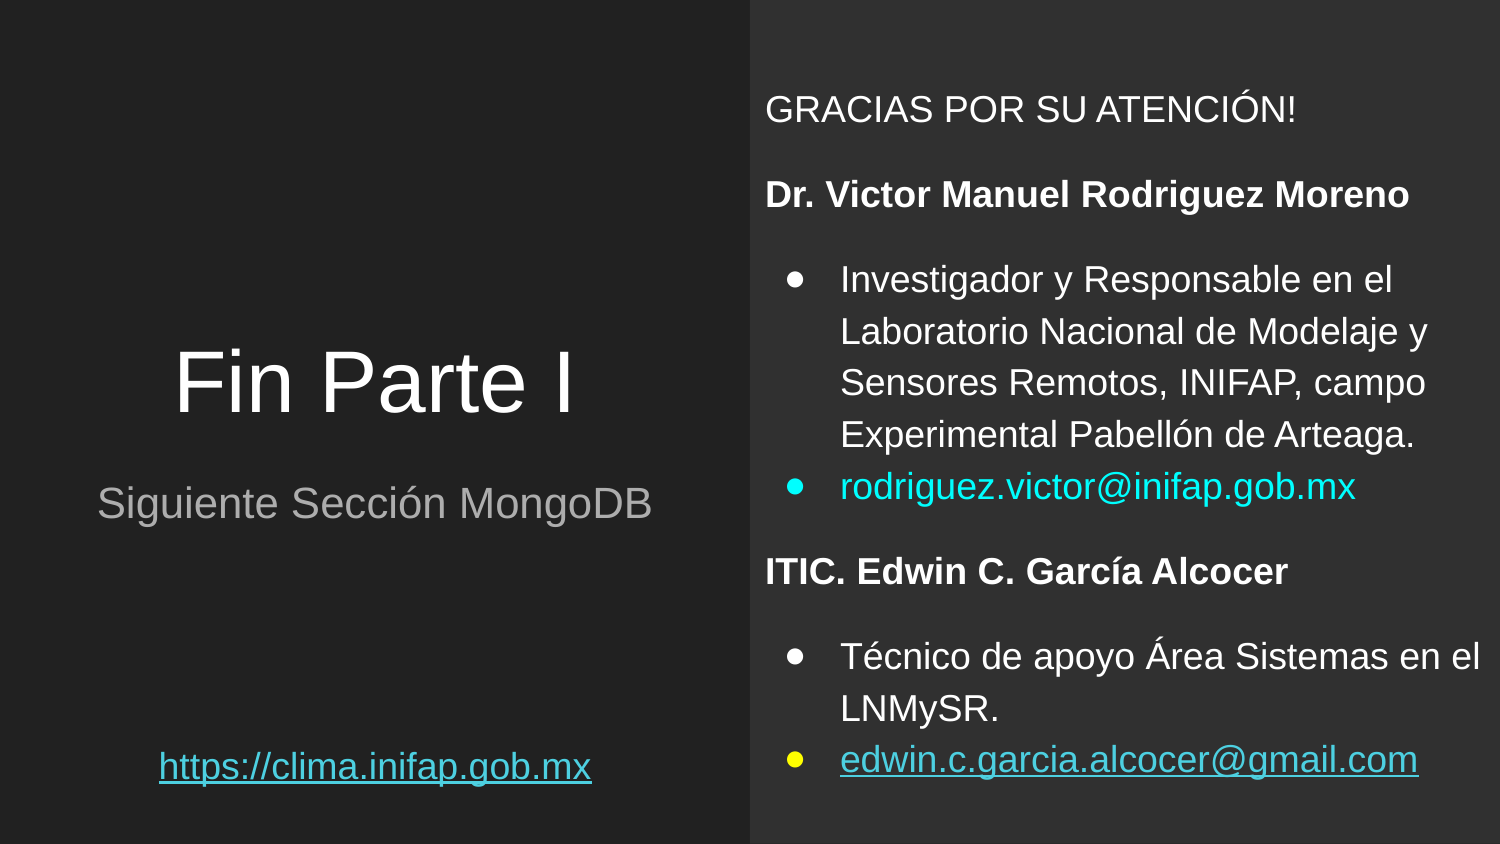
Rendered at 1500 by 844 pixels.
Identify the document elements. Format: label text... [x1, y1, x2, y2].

subtitle Siguiente Sección MongoDB [43, 459, 708, 663]
text_box https://clima.inifap.gob.mx [54, 726, 696, 817]
list GRACIAS POR SU ATENCIÓN! Dr. Victor Manuel Rodriguez Moreno Investigador y Responsable en el Laboratorio Nacional de Modelaje y Sensores Remotos, INIFAP, campo Experimental Pabellón de Arteaga. rodriguez.victor@inifap.gob.mx ITIC. Edwin C. García Alcocer Técnico de apoyo Área Sistemas en el LNMySR. edwin.c.garcia.alcocer@gmail.com [750, 42, 1500, 817]
title Fin Parte I [43, 202, 708, 446]
